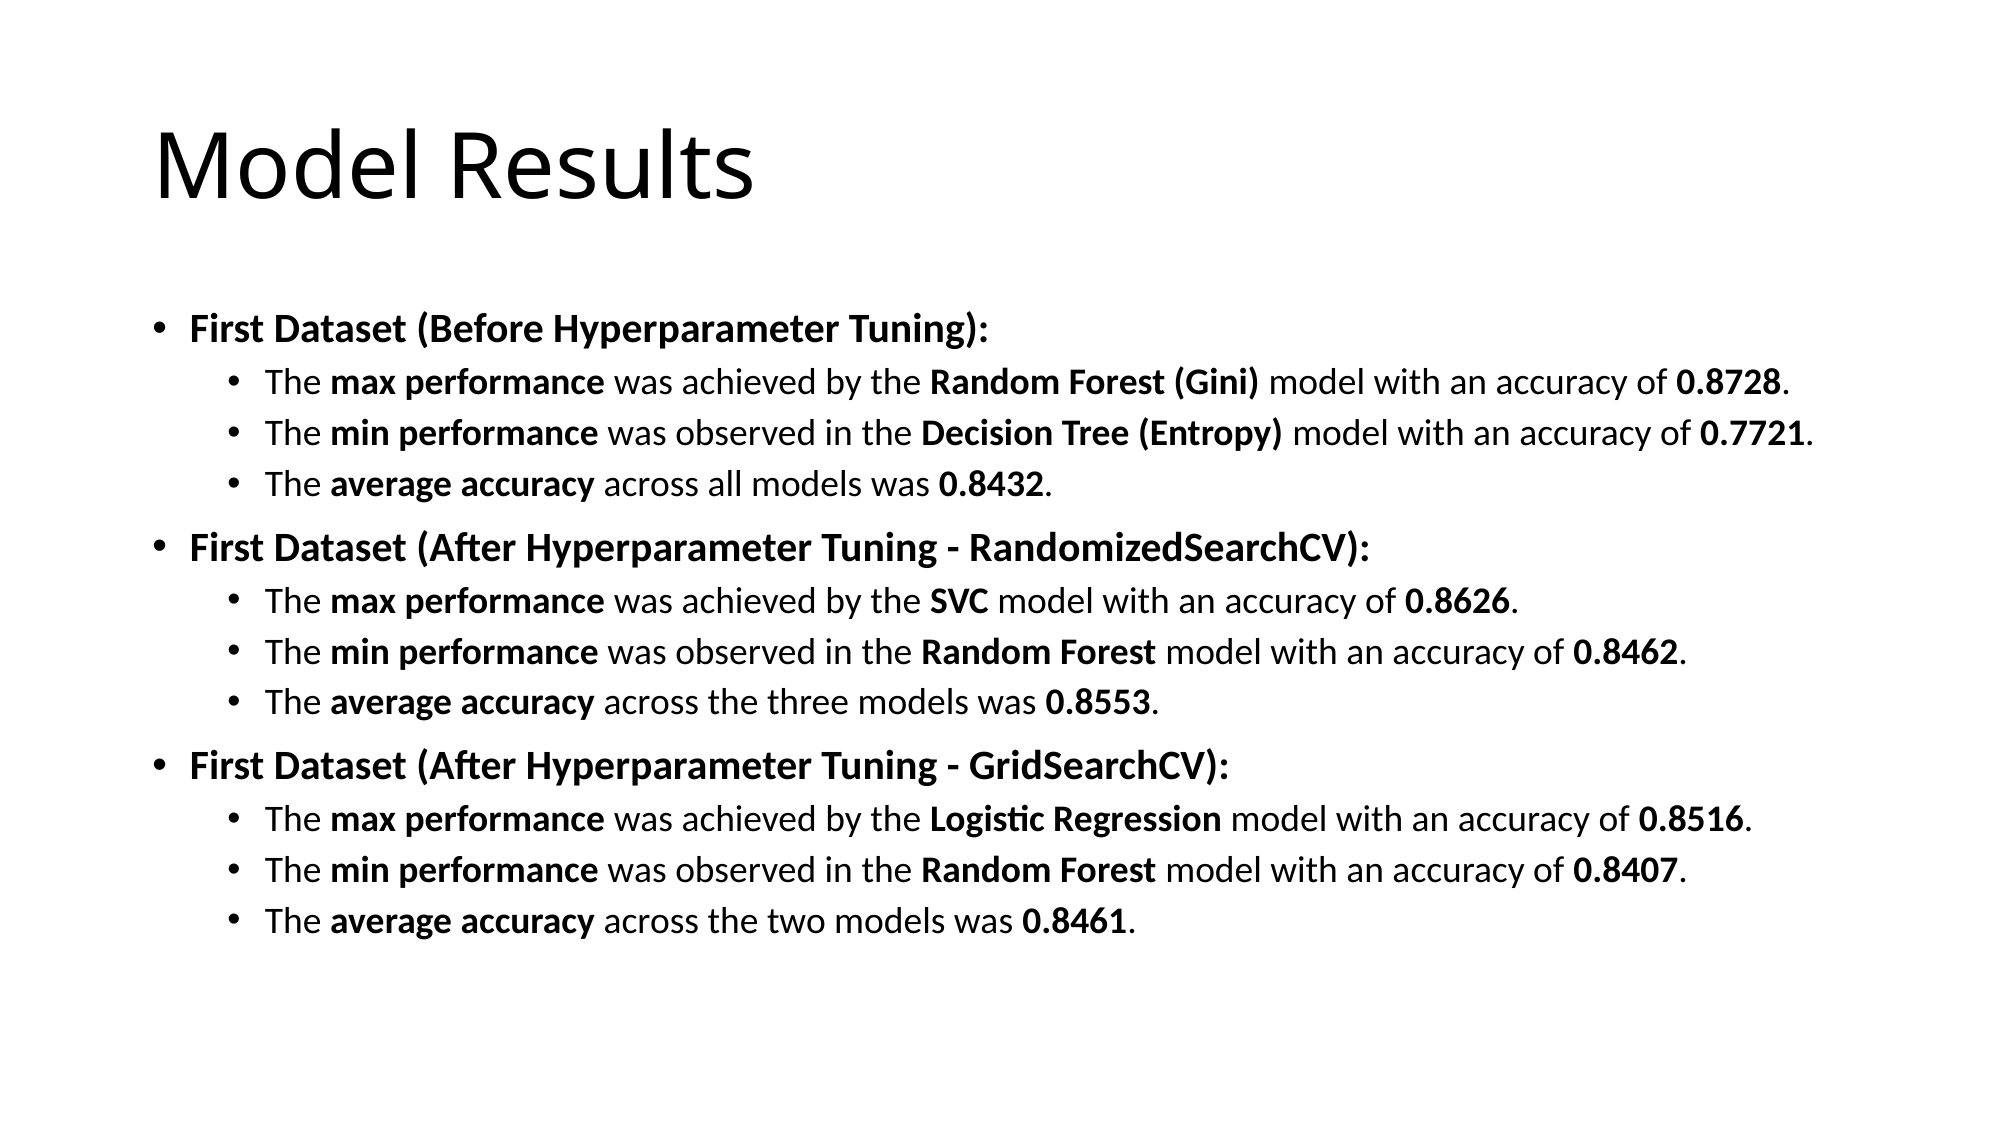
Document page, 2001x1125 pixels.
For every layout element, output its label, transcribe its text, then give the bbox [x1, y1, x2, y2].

title Model Results [137, 59, 1863, 278]
list First Dataset (Before Hyperparameter Tuning): The max performance was achieved by the Random Forest (Gini) model with an accuracy of 0.8728. The min performance was observed in the Decision Tree (Entropy) model with an accuracy of 0.7721. The average accuracy across all models was 0.8432. First Dataset (After Hyperparameter Tuning - RandomizedSearchCV): The max performance was achieved by the SVC model with an accuracy of 0.8626. The min performance was observed in the Random Forest model with an accuracy of 0.8462. The average accuracy across the three models was 0.8553. First Dataset (After Hyperparameter Tuning - GridSearchCV): The max performance was achieved by the Logistic Regression model with an accuracy of 0.8516. The min performance was observed in the Random Forest model with an accuracy of 0.8407. The average accuracy across the two models was 0.8461. [137, 299, 1863, 1034]
